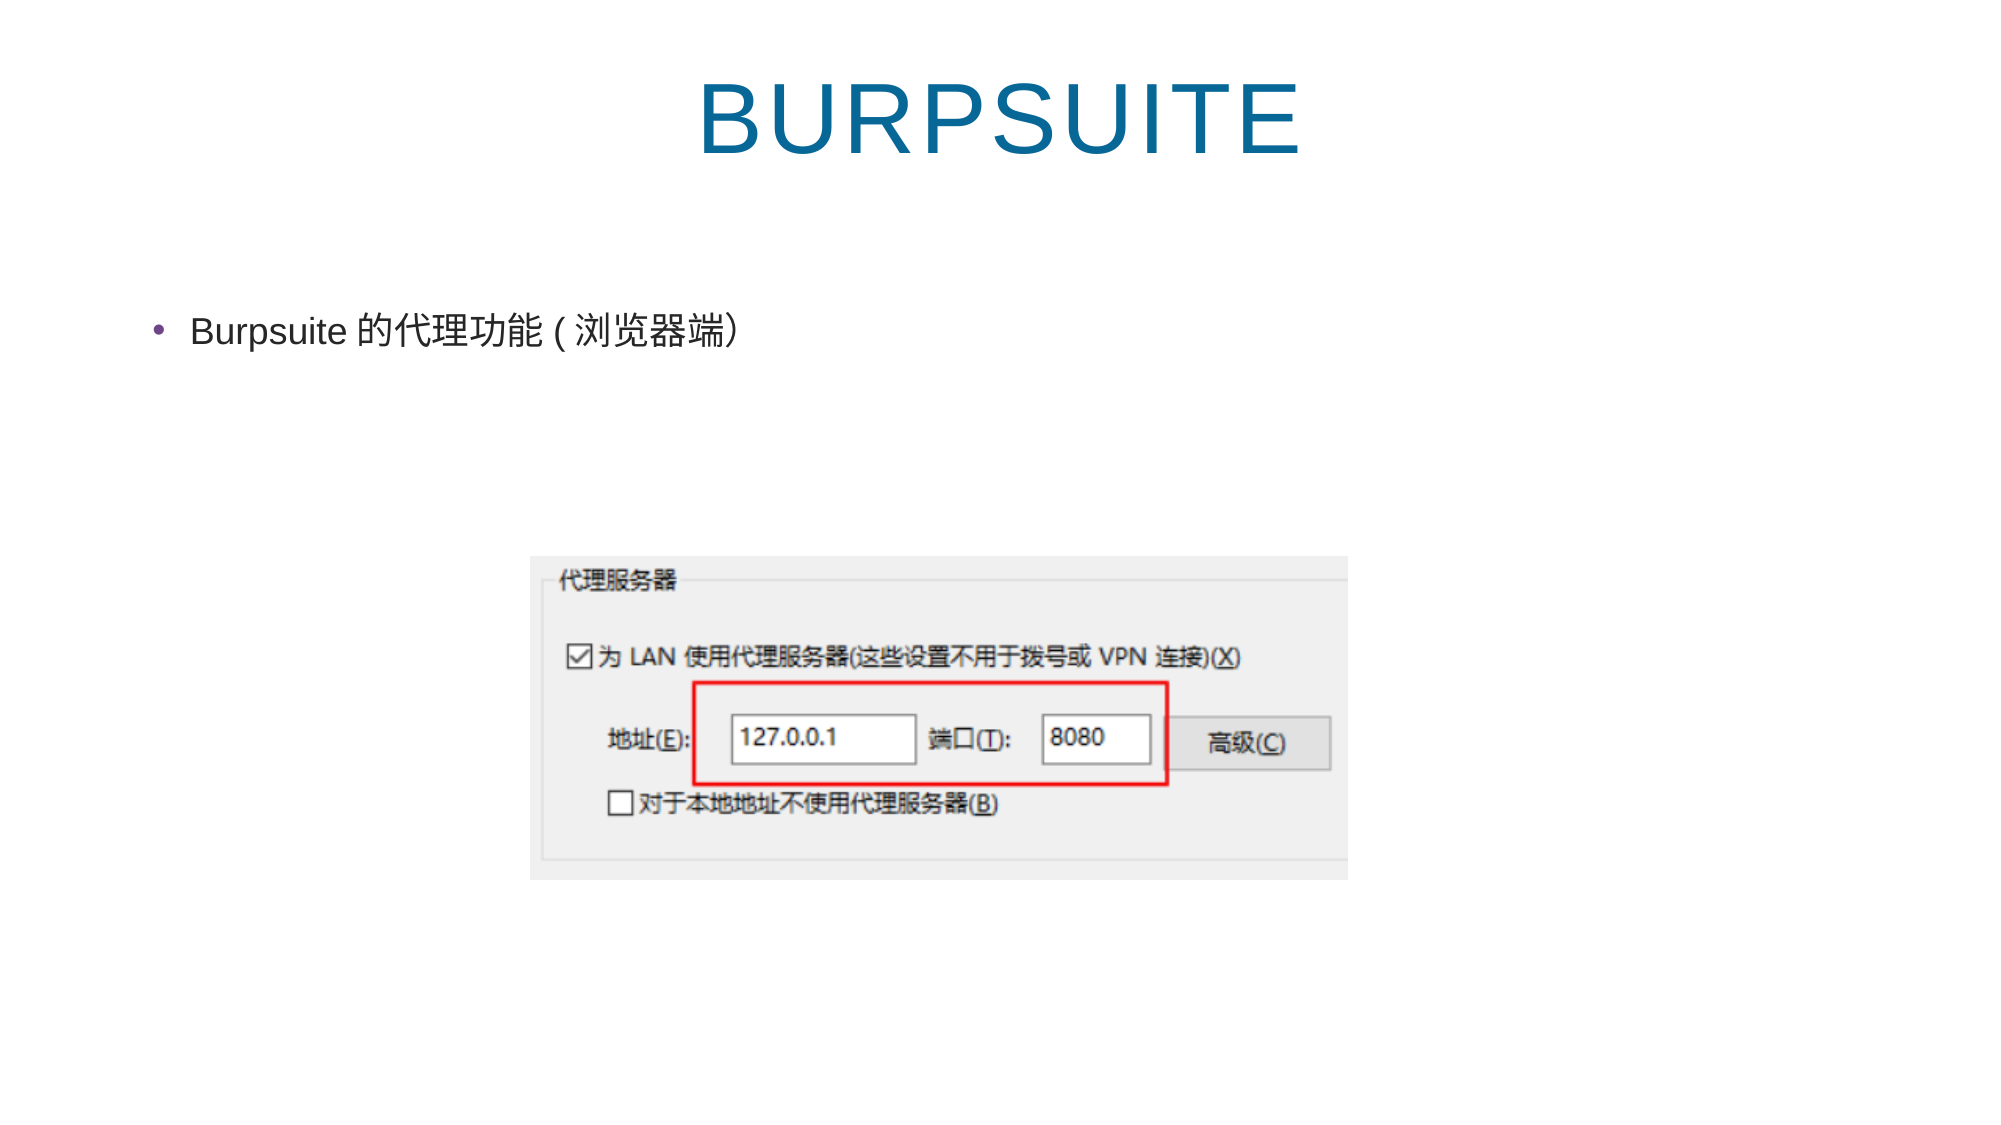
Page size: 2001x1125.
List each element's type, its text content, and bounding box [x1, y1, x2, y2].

title Burpsuite [137, 59, 1863, 278]
picture [530, 556, 1348, 880]
list Burpsuite的代理功能(浏览器端） [137, 299, 1863, 1014]
